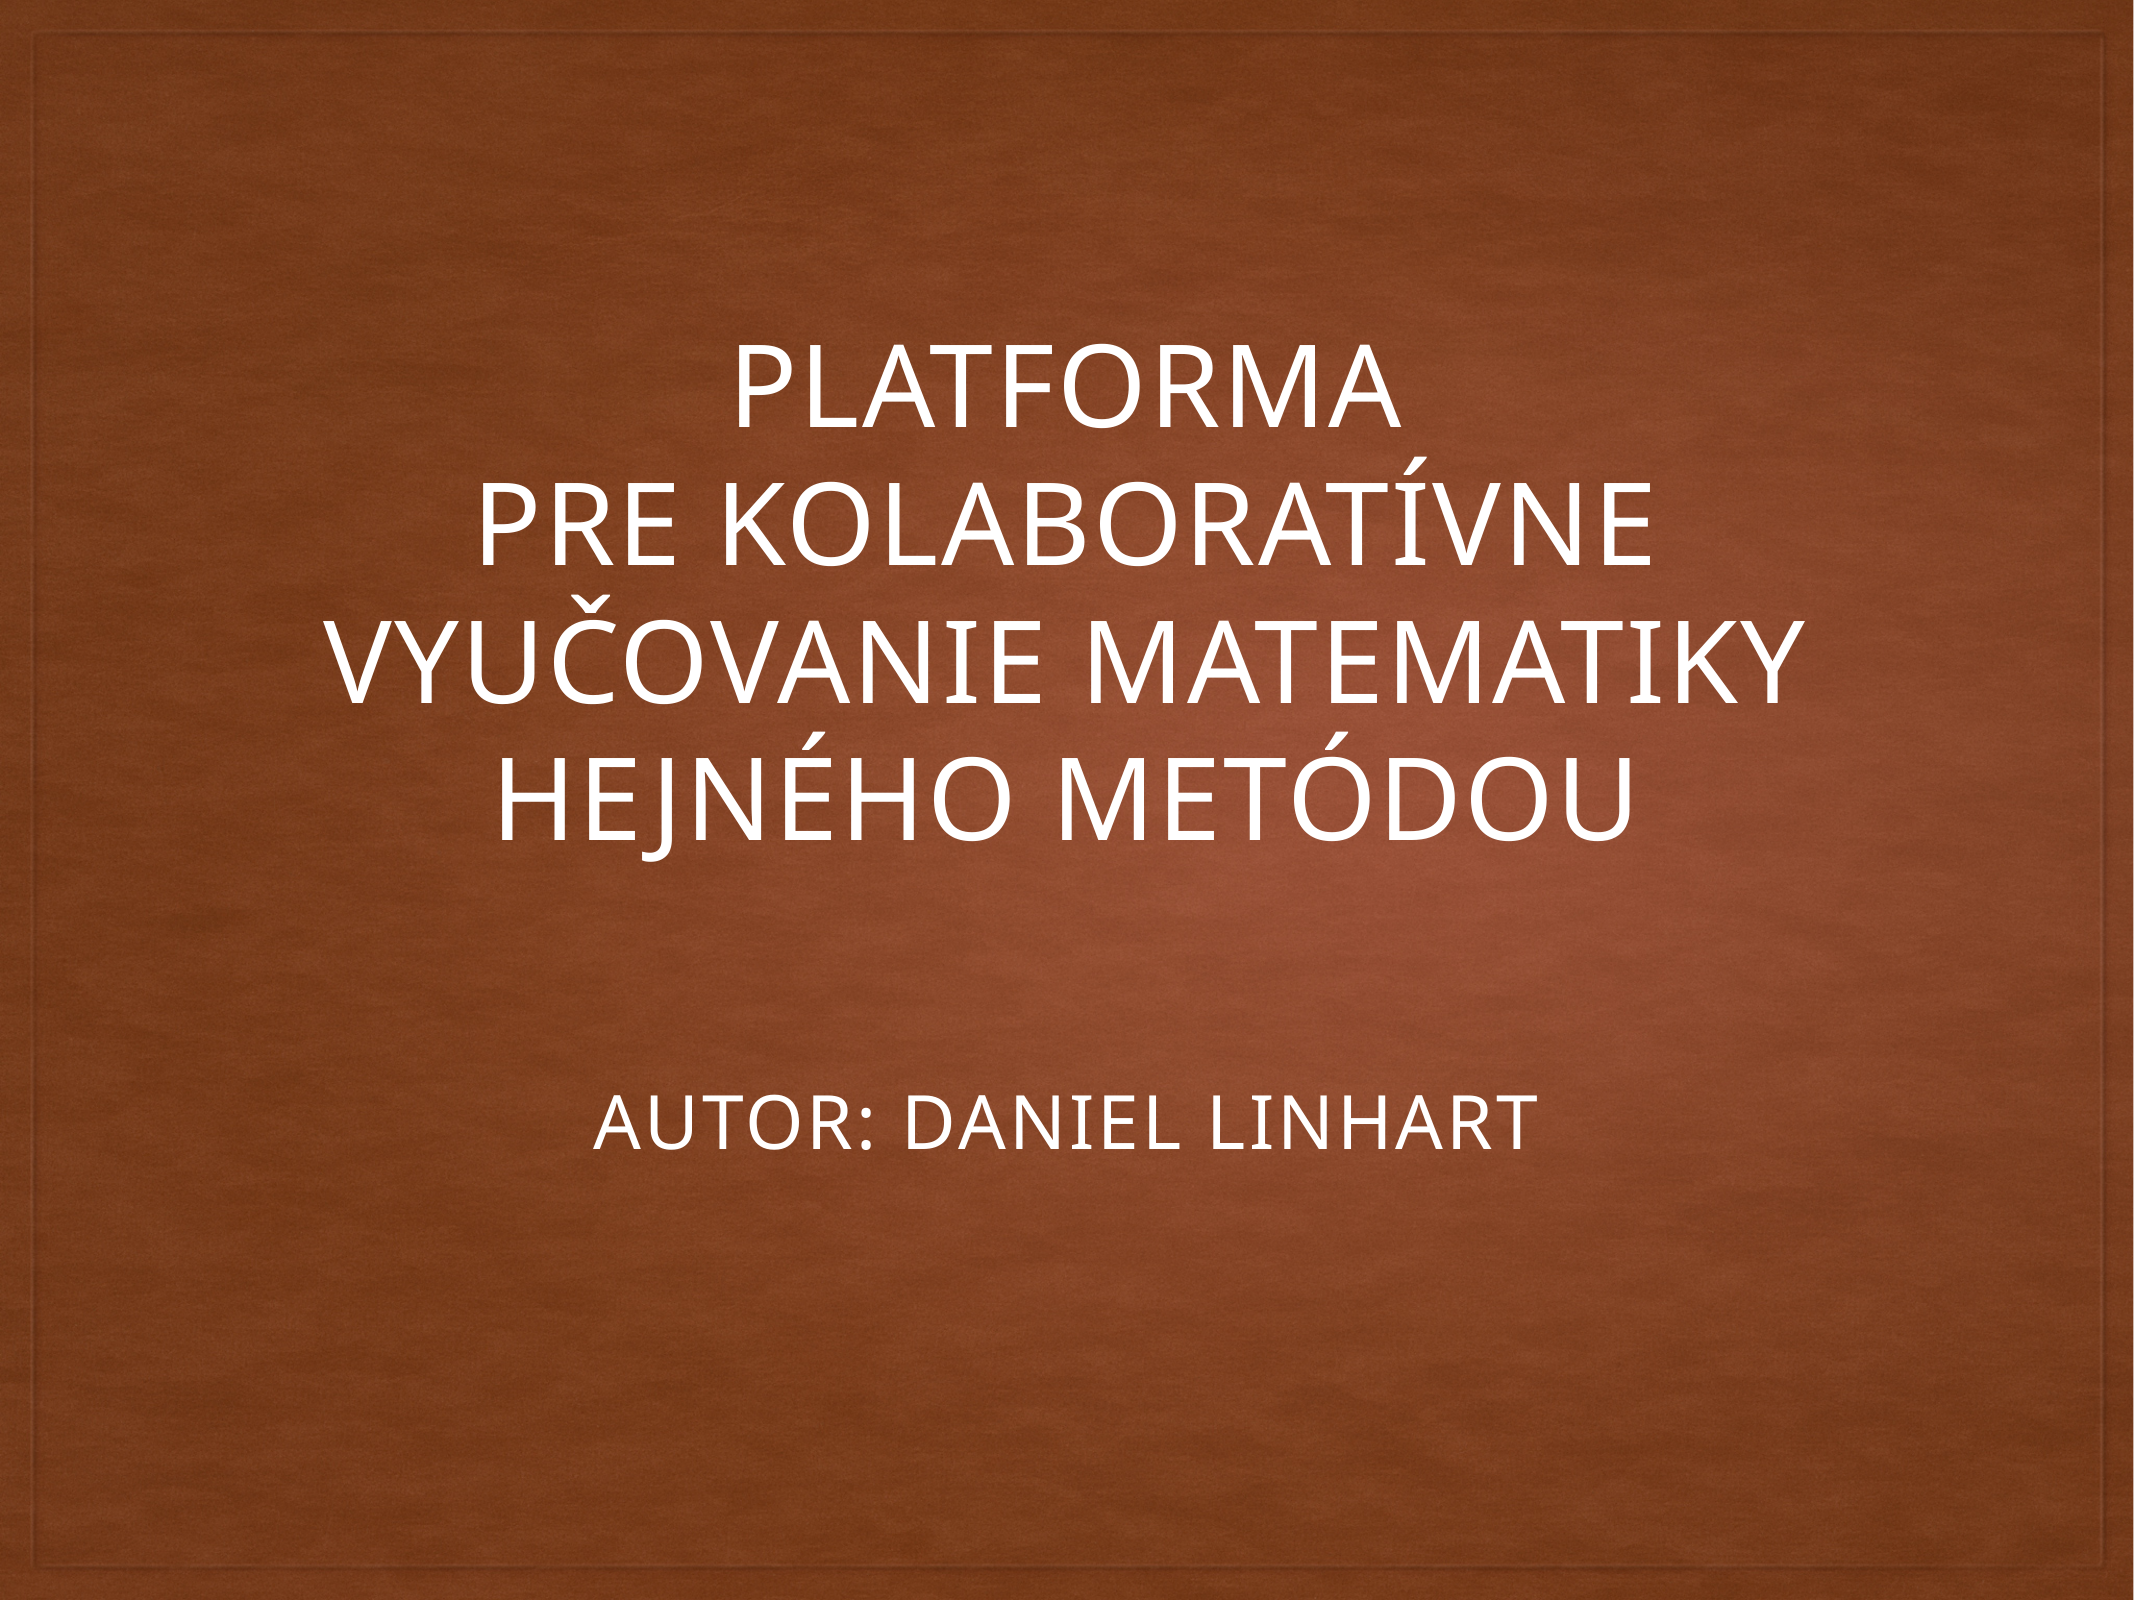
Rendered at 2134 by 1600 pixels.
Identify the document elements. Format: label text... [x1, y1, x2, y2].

subtitle Autor: Daniel Linhart [109, 1039, 2024, 1174]
picture [0, 0, 2134, 1600]
title Platforma pre kolaboratívne vyučovanie matematiky Hejného metódou [109, 304, 2024, 943]
